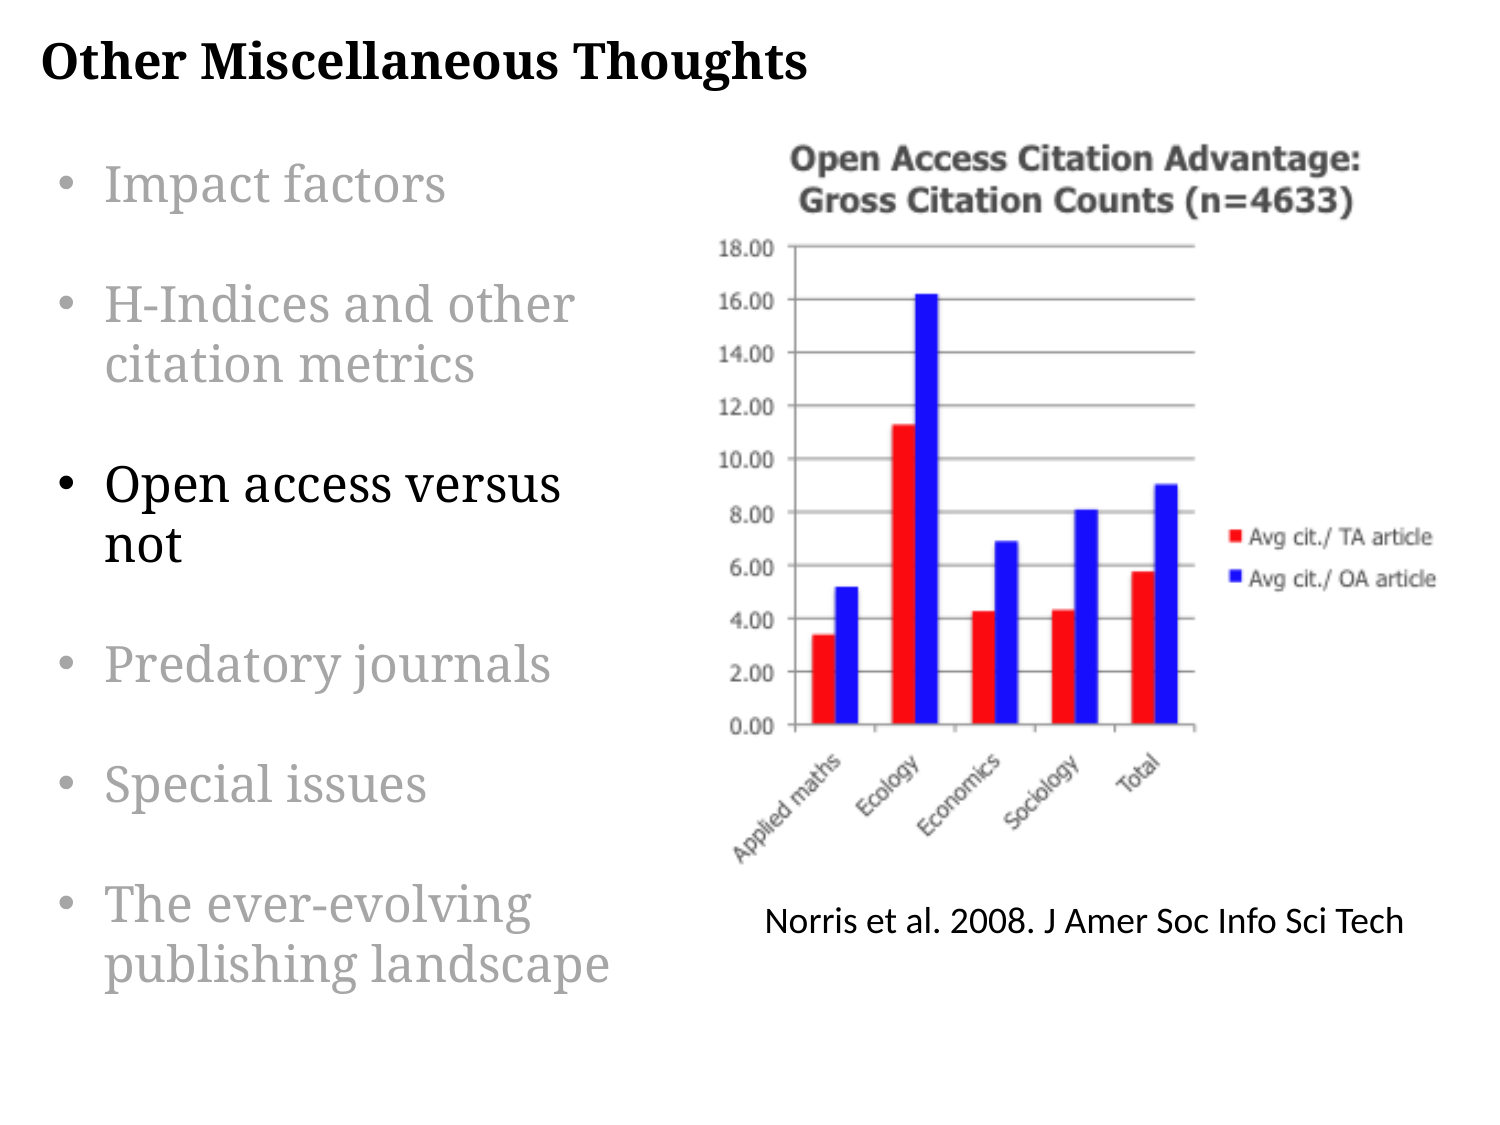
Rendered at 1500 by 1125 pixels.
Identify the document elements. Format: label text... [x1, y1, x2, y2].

text_box Other Miscellaneous Thoughts [25, 22, 1425, 98]
text_box Norris et al. 2008. J Amer Soc Info Sci Tech [749, 897, 1421, 949]
picture [689, 124, 1458, 889]
text_box Impact factors H-Indices and other citation metrics Open access versus not Predatory journals Special issues The ever-evolving publishing landscape [42, 144, 657, 1120]
